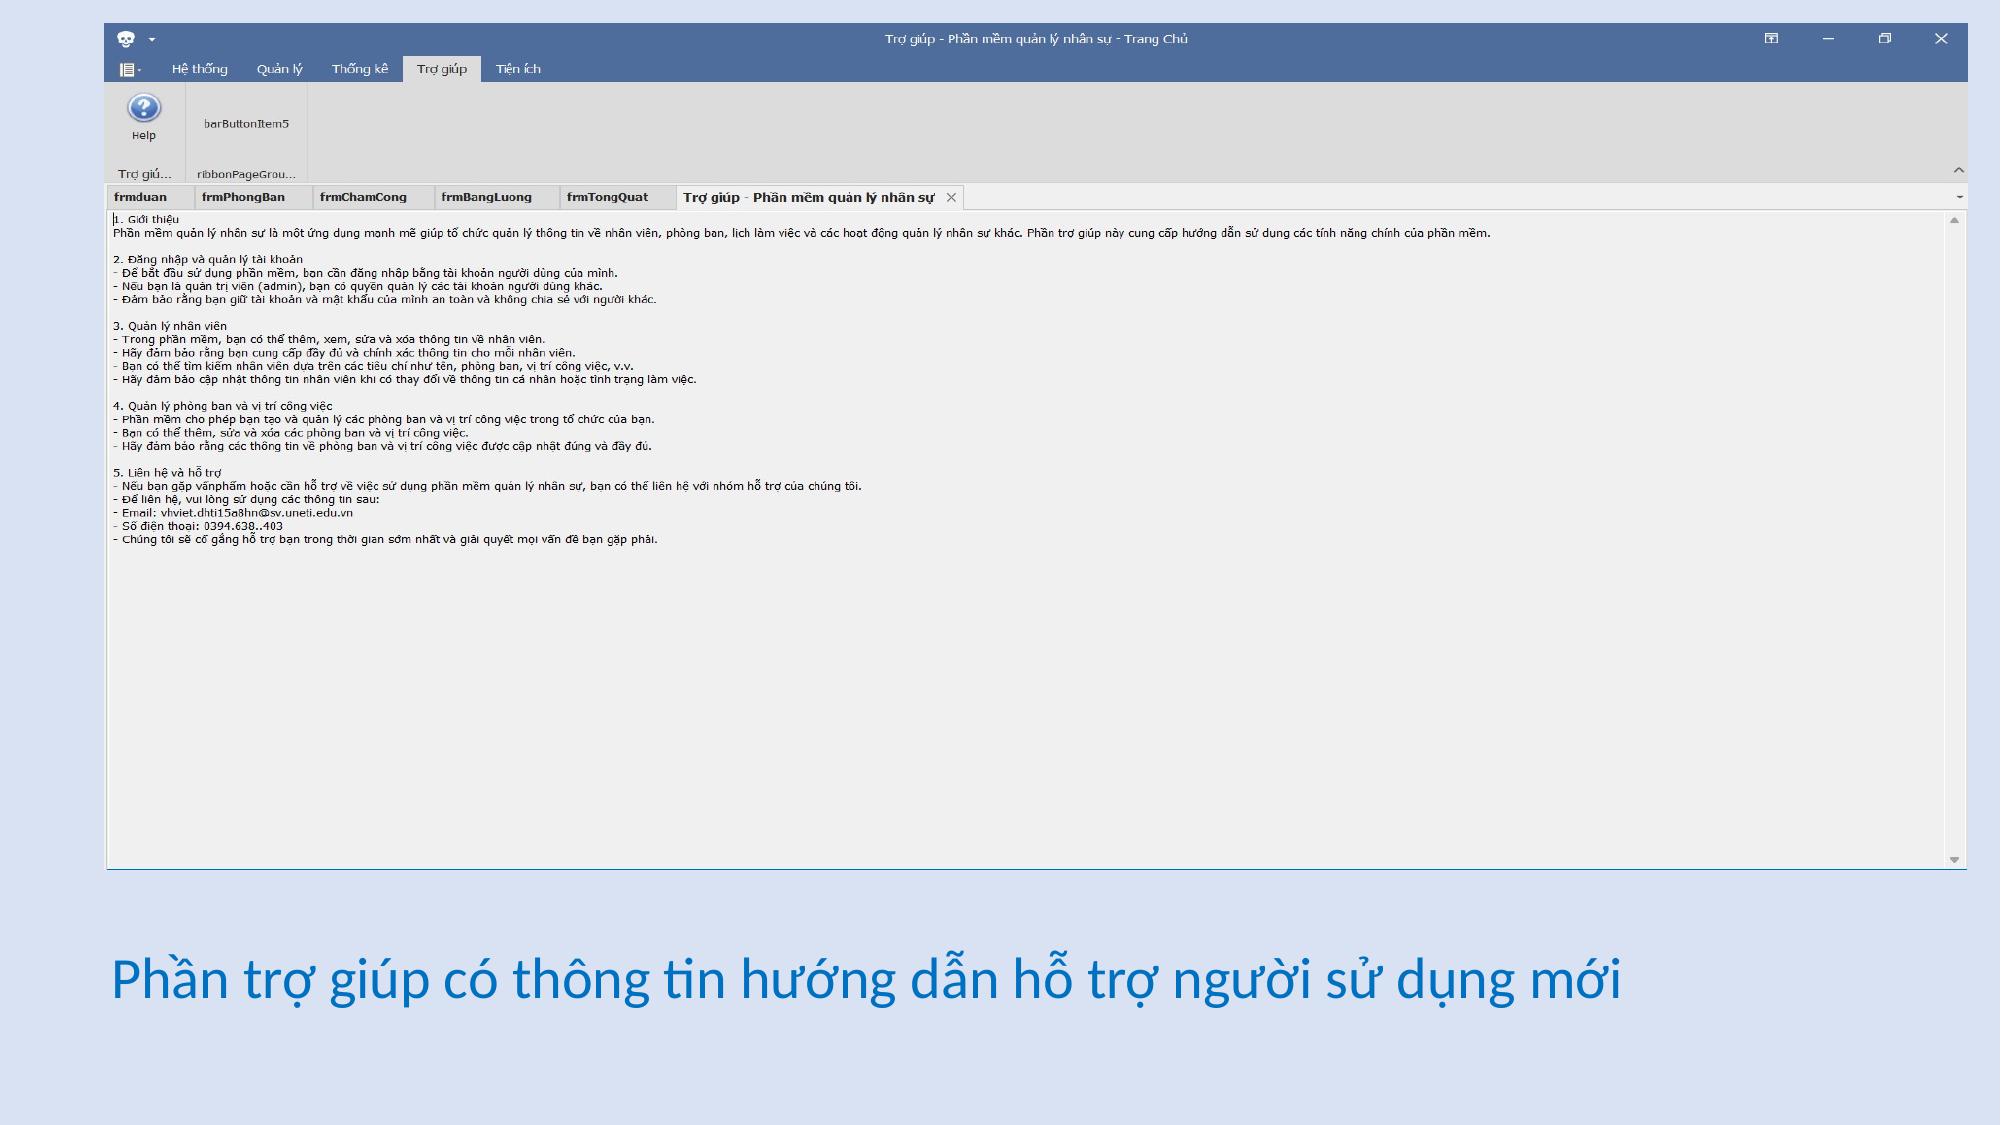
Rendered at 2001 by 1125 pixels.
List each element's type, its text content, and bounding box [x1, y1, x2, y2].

picture [103, 23, 1968, 871]
text_box Phần trợ giúp có thông tin hướng dẫn hỗ trợ người sử dụng mới [96, 933, 1977, 1019]
